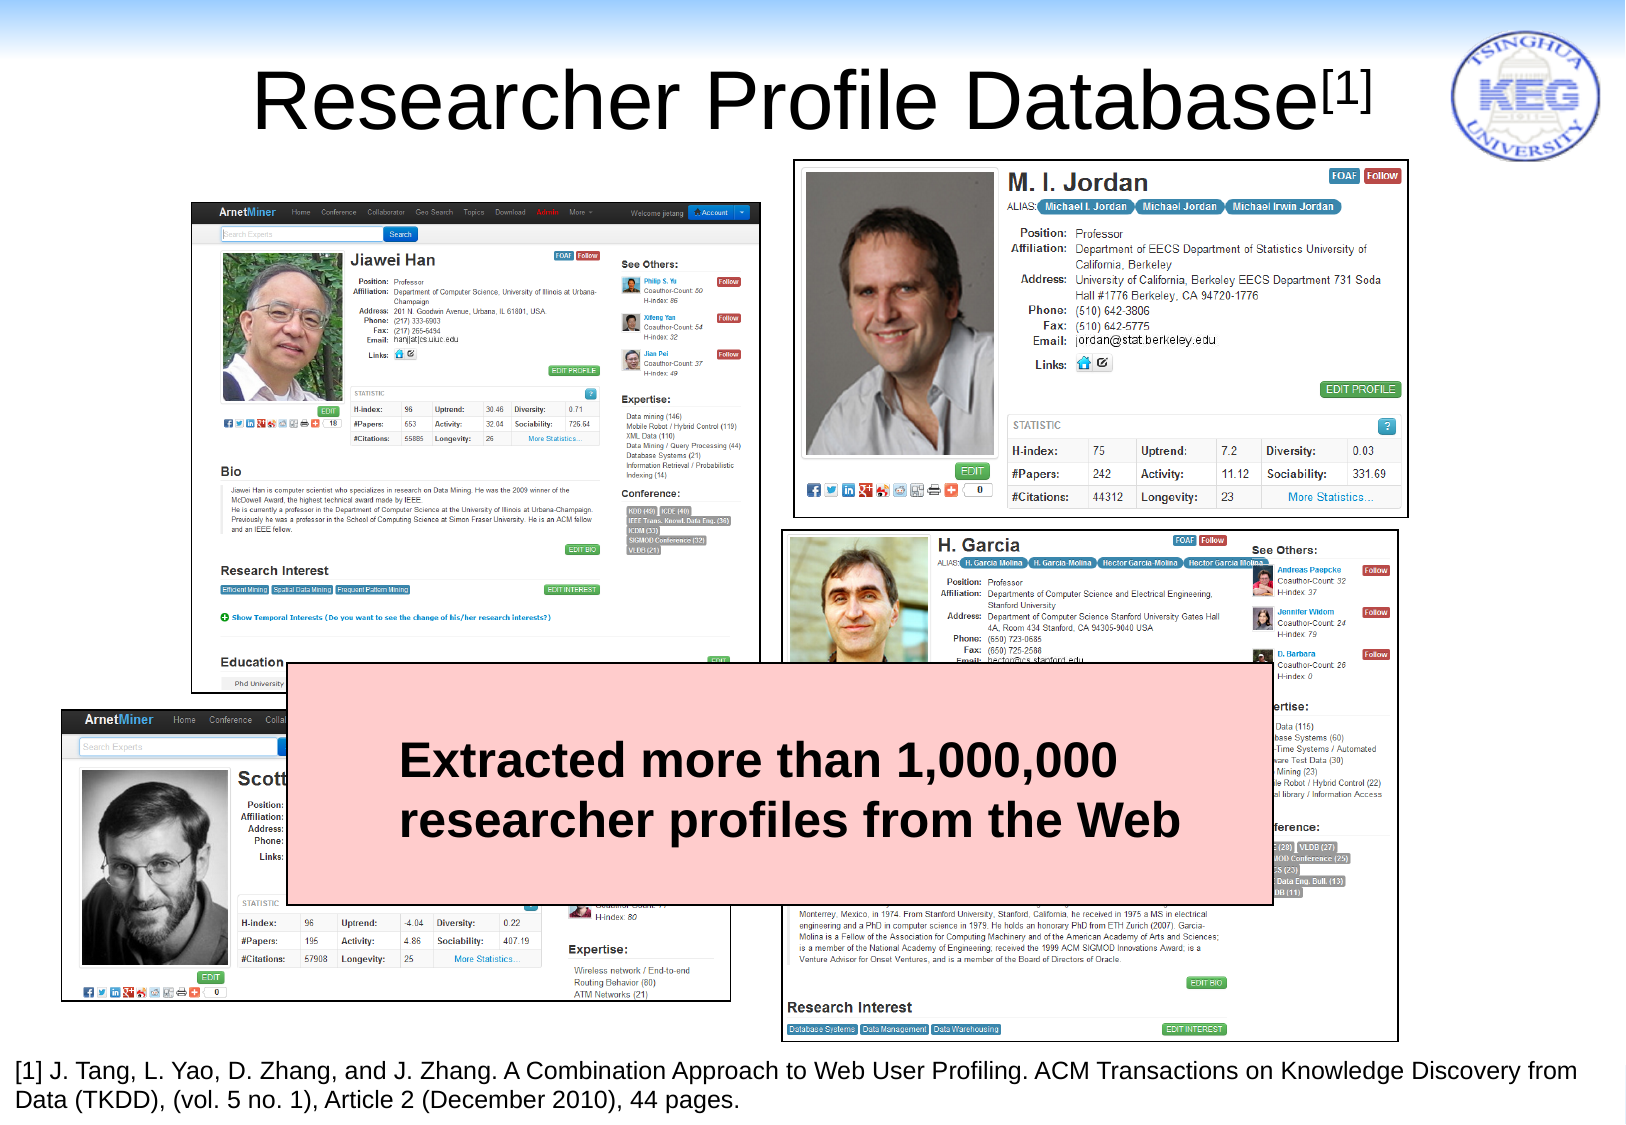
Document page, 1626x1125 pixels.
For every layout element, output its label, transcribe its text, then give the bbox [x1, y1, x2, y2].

picture [782, 530, 1398, 1042]
title Researcher Profile Database[1] [44, 30, 1581, 162]
text_box Extracted more than 1,000,000 researcher profiles from the Web [286, 662, 777, 905]
picture [794, 160, 1408, 517]
picture [1450, 30, 1604, 163]
picture [192, 203, 760, 693]
picture [62, 710, 731, 1001]
text_box [1] J. Tang, L. Yao, D. Zhang, and J. Zhang. A Combination Approach to Web User Profiling. ACM Transactions on Knowledge Discovery from Data (TKDD), (vol. 5 no. 1), Article 2 (December 2010), 44 pages. [0, 1046, 1625, 1125]
